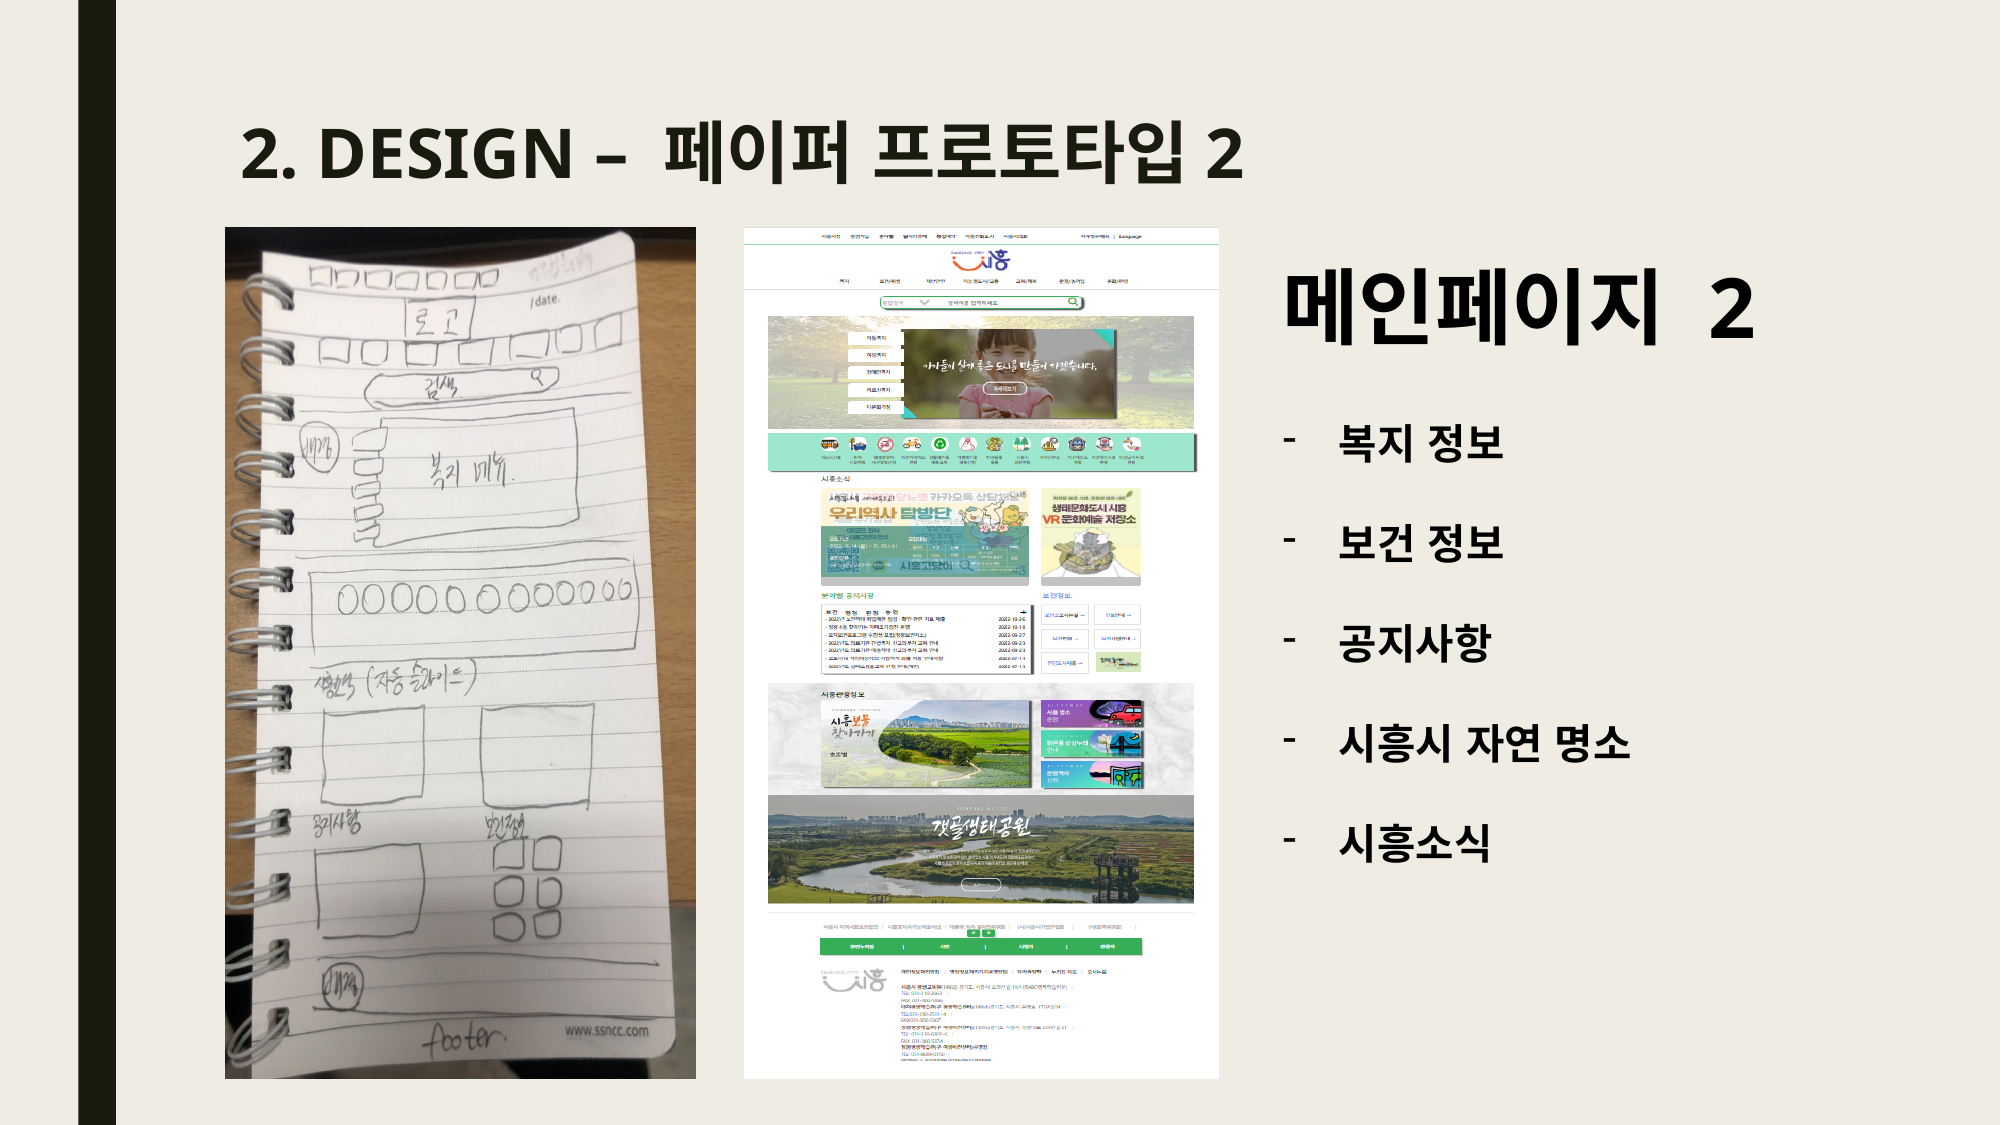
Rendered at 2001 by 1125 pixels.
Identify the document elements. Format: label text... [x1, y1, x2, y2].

picture [224, 226, 696, 1079]
title 2. DESIGN – 페이퍼 프로토타입2 [225, 112, 1800, 228]
picture [744, 226, 1219, 1079]
text_box 메인페이지 2 복지 정보 보건 정보 공지사항 시흥시 자연 명소 시흥소식 [1267, 247, 1900, 875]
